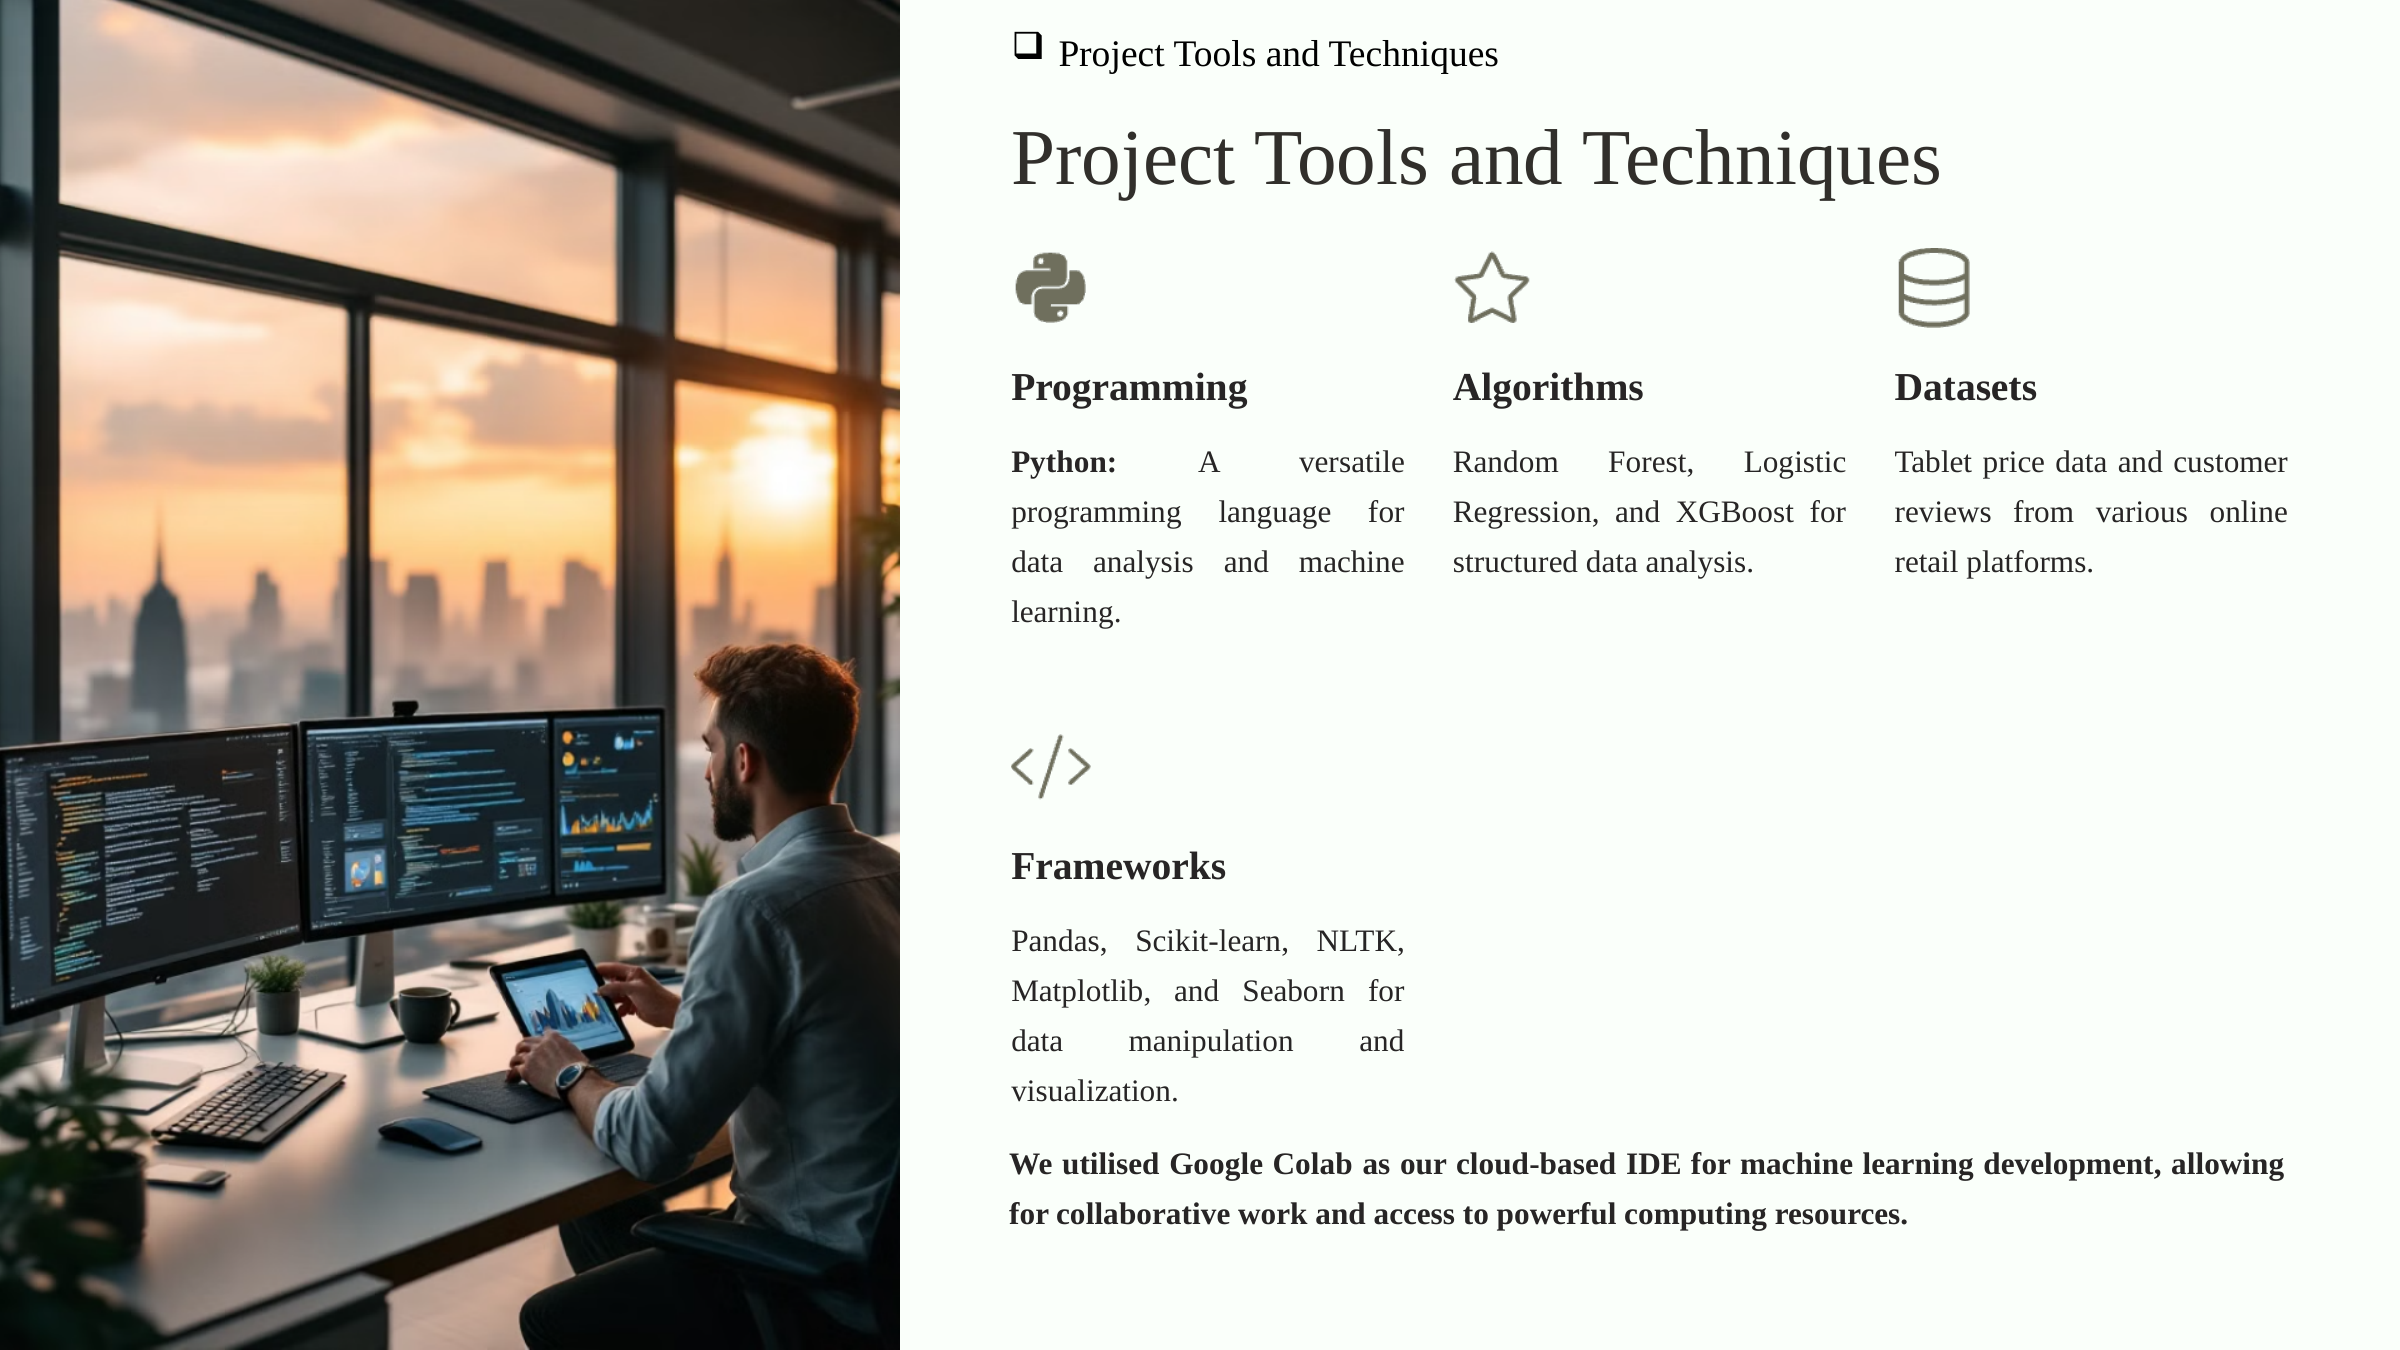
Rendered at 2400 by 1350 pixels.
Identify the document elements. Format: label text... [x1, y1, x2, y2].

picture [1452, 248, 1533, 328]
text_box Tablet price data and customer reviews from various online retail platforms. [1894, 428, 2289, 632]
text_box Python: A versatile programming language for data analysis and machine learning. [1011, 428, 1406, 632]
picture [1894, 248, 1975, 328]
text_box Datasets [1894, 359, 2289, 410]
picture [0, 0, 900, 1350]
text_box Random Forest, Logistic Regression, and XGBoost for structured data analysis. [1452, 428, 1847, 582]
text_box Project Tools and Techniques [1011, 101, 2047, 201]
text_box Frameworks [1011, 838, 1406, 889]
picture [1011, 248, 1091, 328]
text_box Project Tools and Techniques [996, 21, 2197, 81]
text_box Pandas, Scikit-learn, NLTK, Matplotlib, and Seaborn for data manipulation and visualization. [1011, 907, 1406, 1112]
picture [1011, 727, 1091, 808]
text_box Algorithms [1452, 359, 1847, 410]
text_box We utilised Google Colab as our cloud-based IDE for machine learning development, allowing for collaborative work and access to powerful computing resources. [1009, 1130, 2287, 1233]
text_box Programming [1011, 359, 1406, 410]
